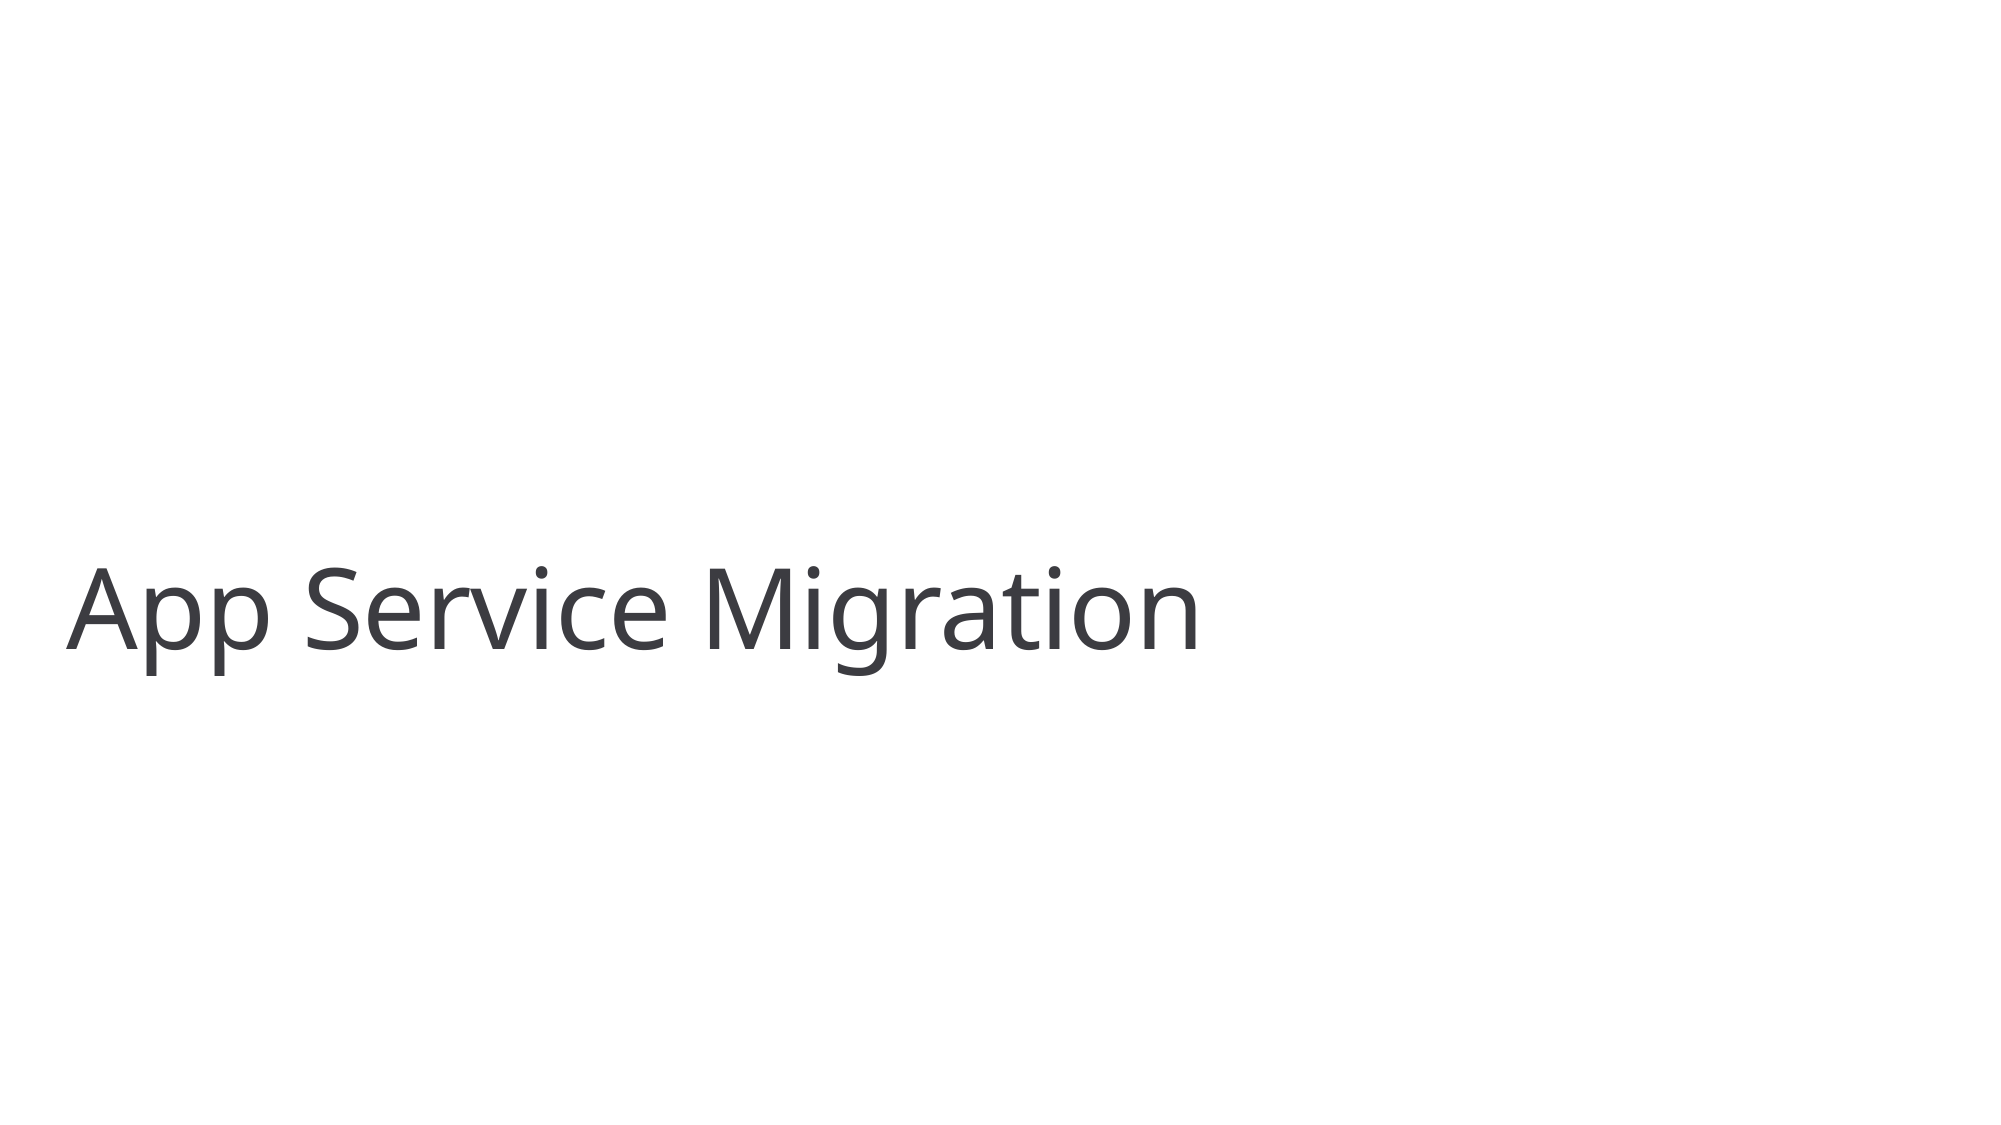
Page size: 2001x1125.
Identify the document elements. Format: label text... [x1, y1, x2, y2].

title App Service Migration [66, 537, 1575, 768]
